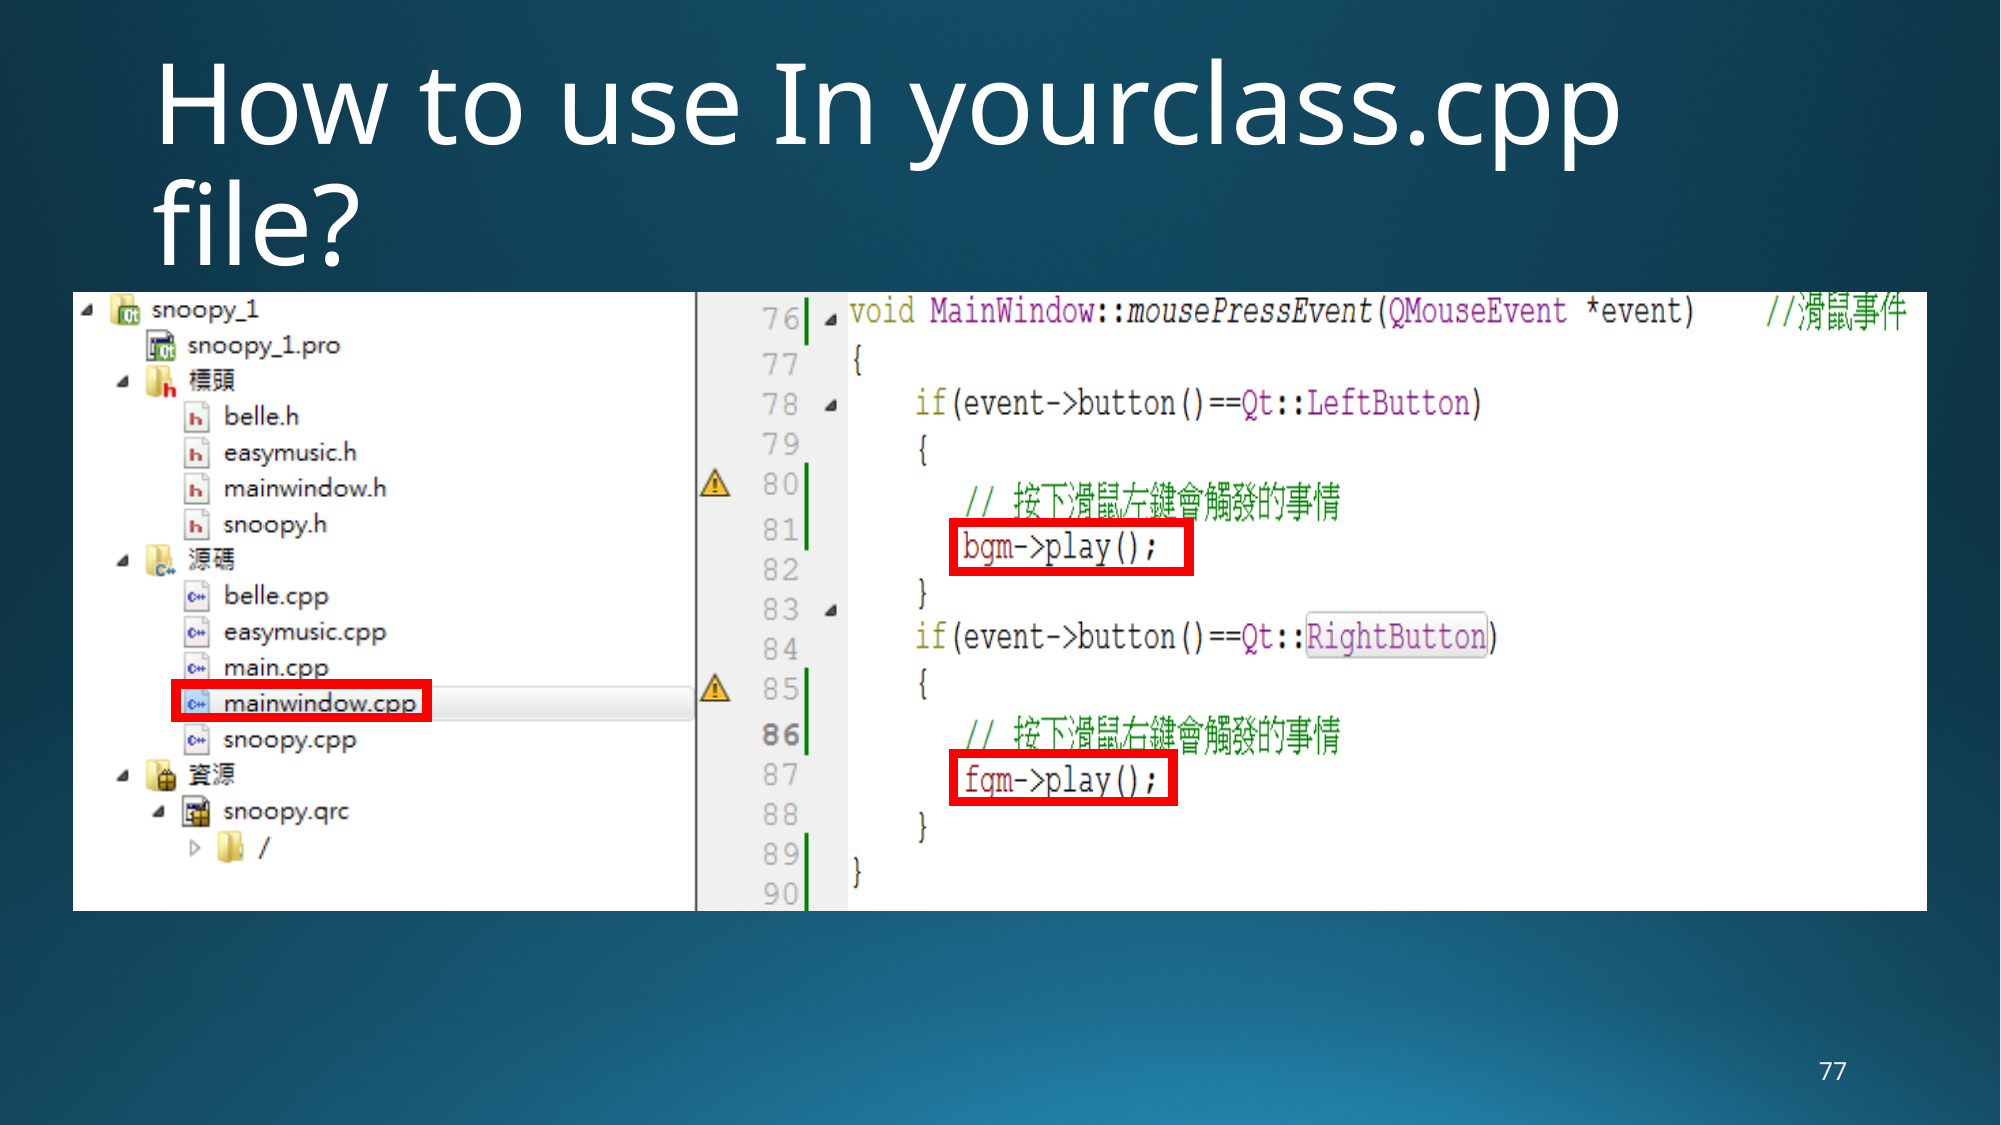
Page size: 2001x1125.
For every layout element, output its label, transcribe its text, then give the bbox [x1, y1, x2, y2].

picture [0, 0, 2001, 1125]
slide_number 77 [1412, 1042, 1863, 1103]
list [73, 292, 848, 911]
title How to use In yourclass.cpp file? [137, 59, 1863, 278]
